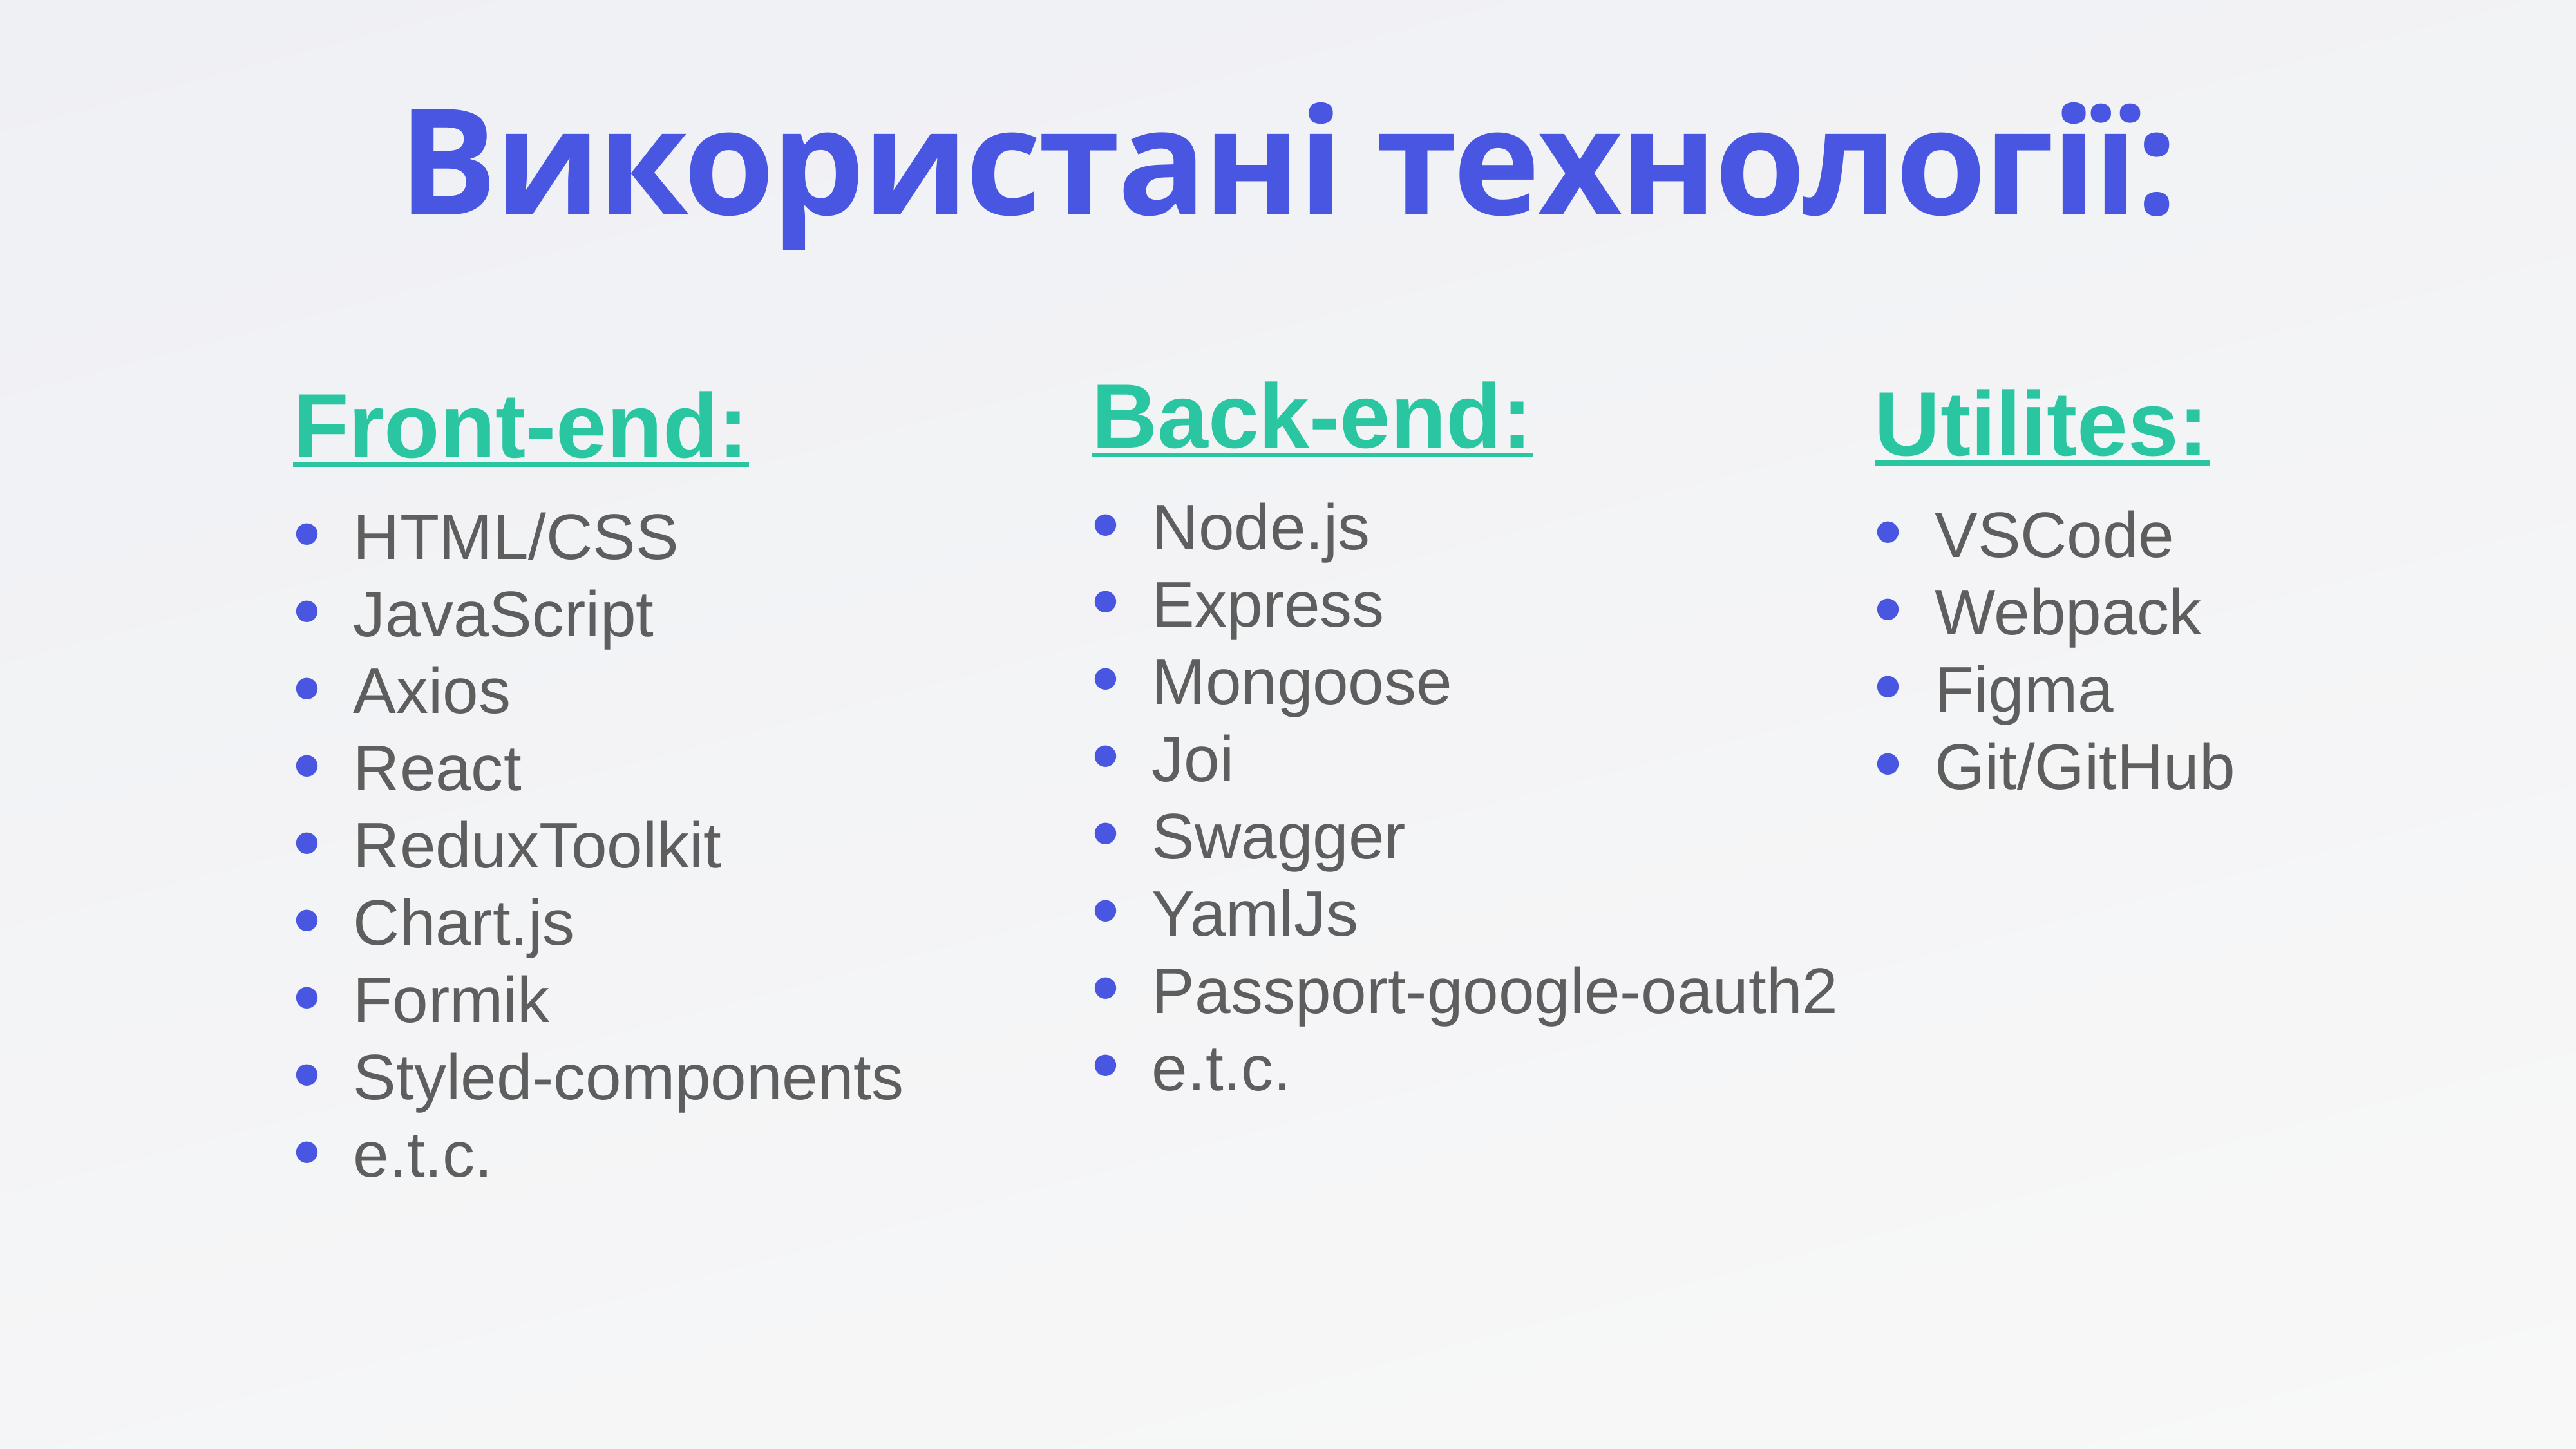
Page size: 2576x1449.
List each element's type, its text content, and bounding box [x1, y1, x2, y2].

title Використані технології: [127, 43, 2449, 249]
text_box Back-end: Node.js Express Mongoose Joi Swagger YamlJs Passport-google-oauth2 e.t.c. [1086, 351, 1844, 1109]
text_box Front-end: HTML/CSS JavaScript Axios React ReduxToolkit Chart.js Formik Styled-components e.t.c. [287, 360, 910, 1215]
text_box Utilites: VSCode Webpack Figma Git/GitHub [1869, 359, 2241, 846]
